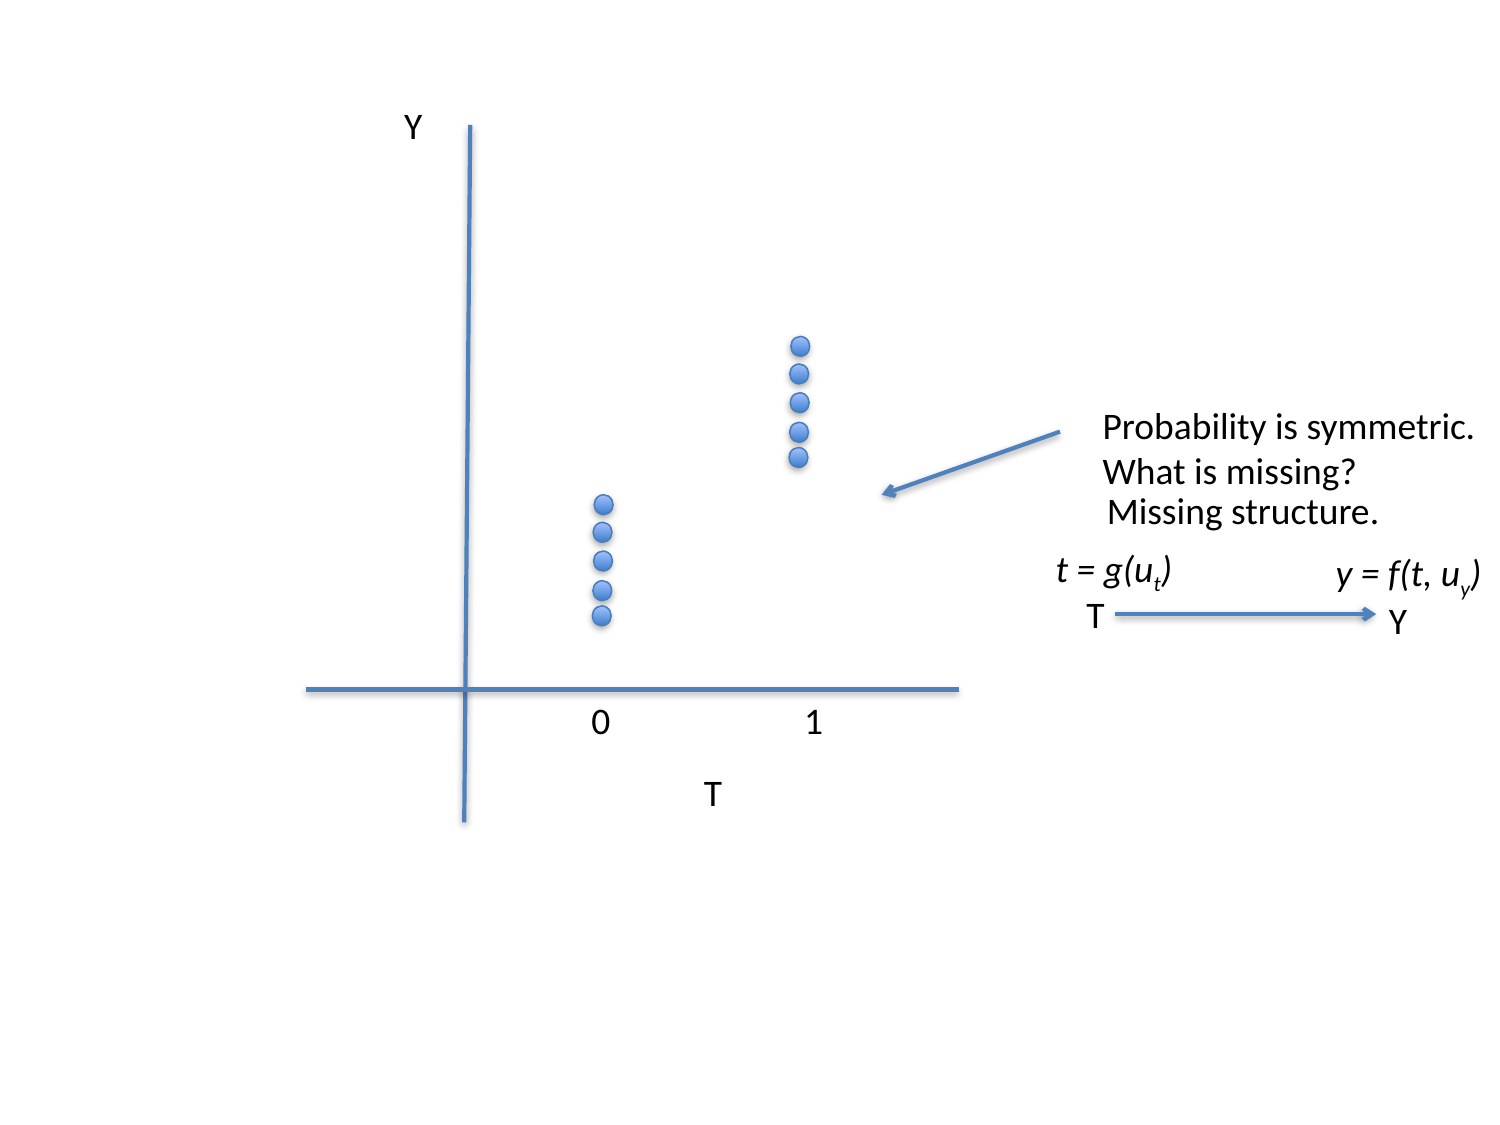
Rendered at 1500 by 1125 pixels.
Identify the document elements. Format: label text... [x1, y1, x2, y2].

text_box Missing structure. [1092, 479, 1395, 540]
text_box [789, 364, 810, 385]
text_box [790, 335, 811, 358]
text_box y = f(t, uy) [1320, 541, 1497, 608]
text_box 0 [576, 698, 626, 750]
text_box Y [1374, 608, 1426, 650]
text_box [789, 392, 810, 414]
text_box Y [389, 94, 438, 155]
text_box [593, 494, 614, 516]
text_box t = g(ut) [1040, 537, 1188, 604]
text_box T [689, 761, 738, 822]
text_box [788, 421, 810, 443]
text_box 1 [789, 698, 839, 750]
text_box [464, 124, 471, 688]
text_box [881, 431, 1061, 496]
text_box [788, 446, 809, 469]
text_box [591, 605, 612, 627]
text_box [592, 579, 613, 602]
text_box Probability is symmetric. What is missing? [1088, 394, 1491, 500]
text_box [592, 550, 614, 572]
text_box [592, 522, 613, 543]
text_box T [1071, 604, 1138, 644]
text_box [464, 698, 471, 823]
